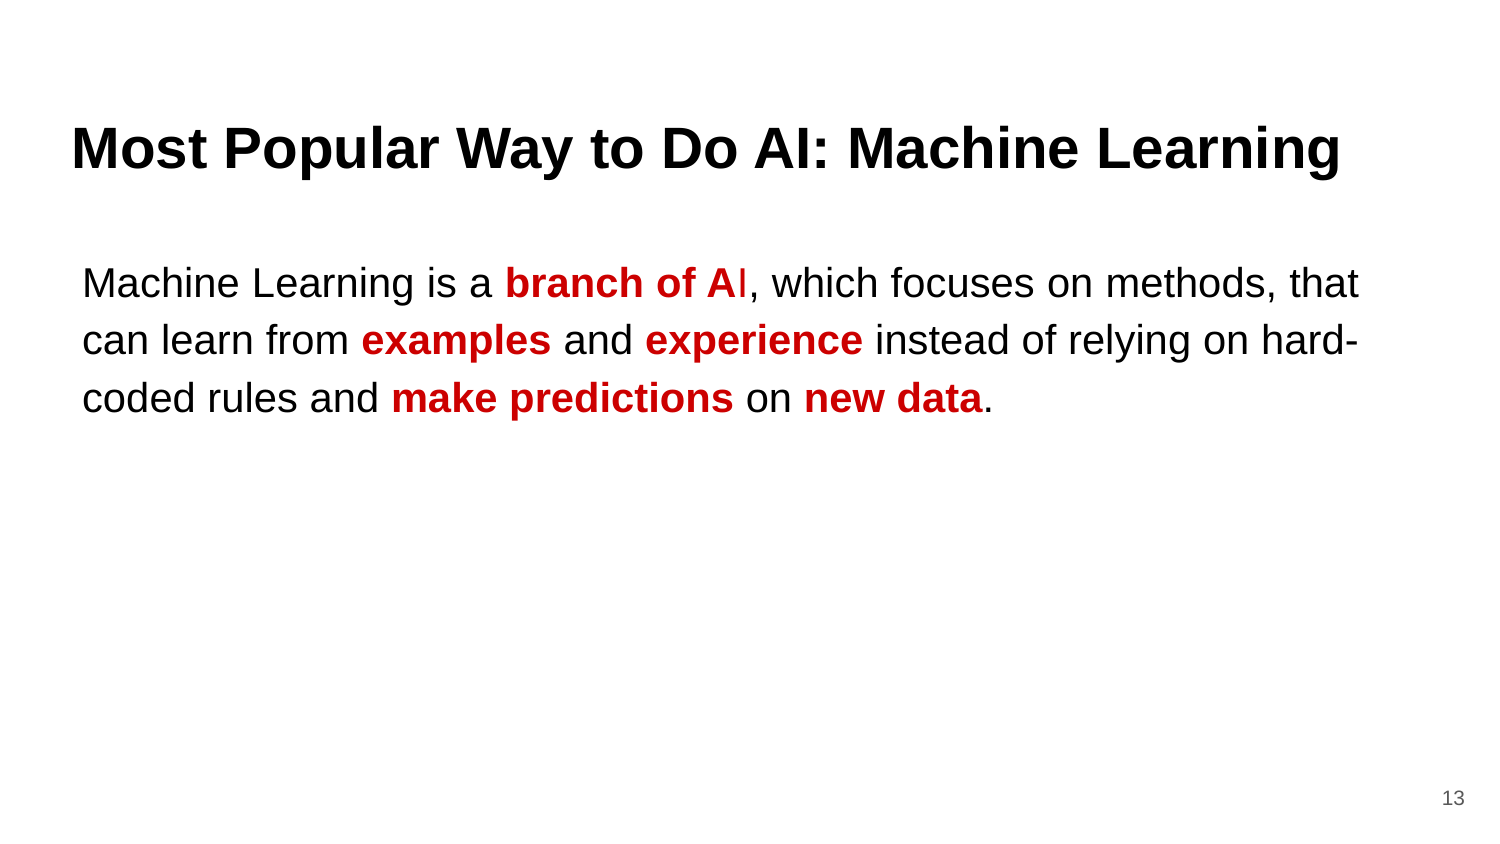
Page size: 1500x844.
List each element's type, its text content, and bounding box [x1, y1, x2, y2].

list Machine Learning is a branch of AI, which focuses on methods, that can learn from examples and experience instead of relying on hard-coded rules and make predictions on new data. [67, 232, 1375, 754]
slide_number ‹#› [1389, 764, 1480, 830]
title Most Popular Way to Do AI: Machine Learning [56, 95, 1440, 218]
